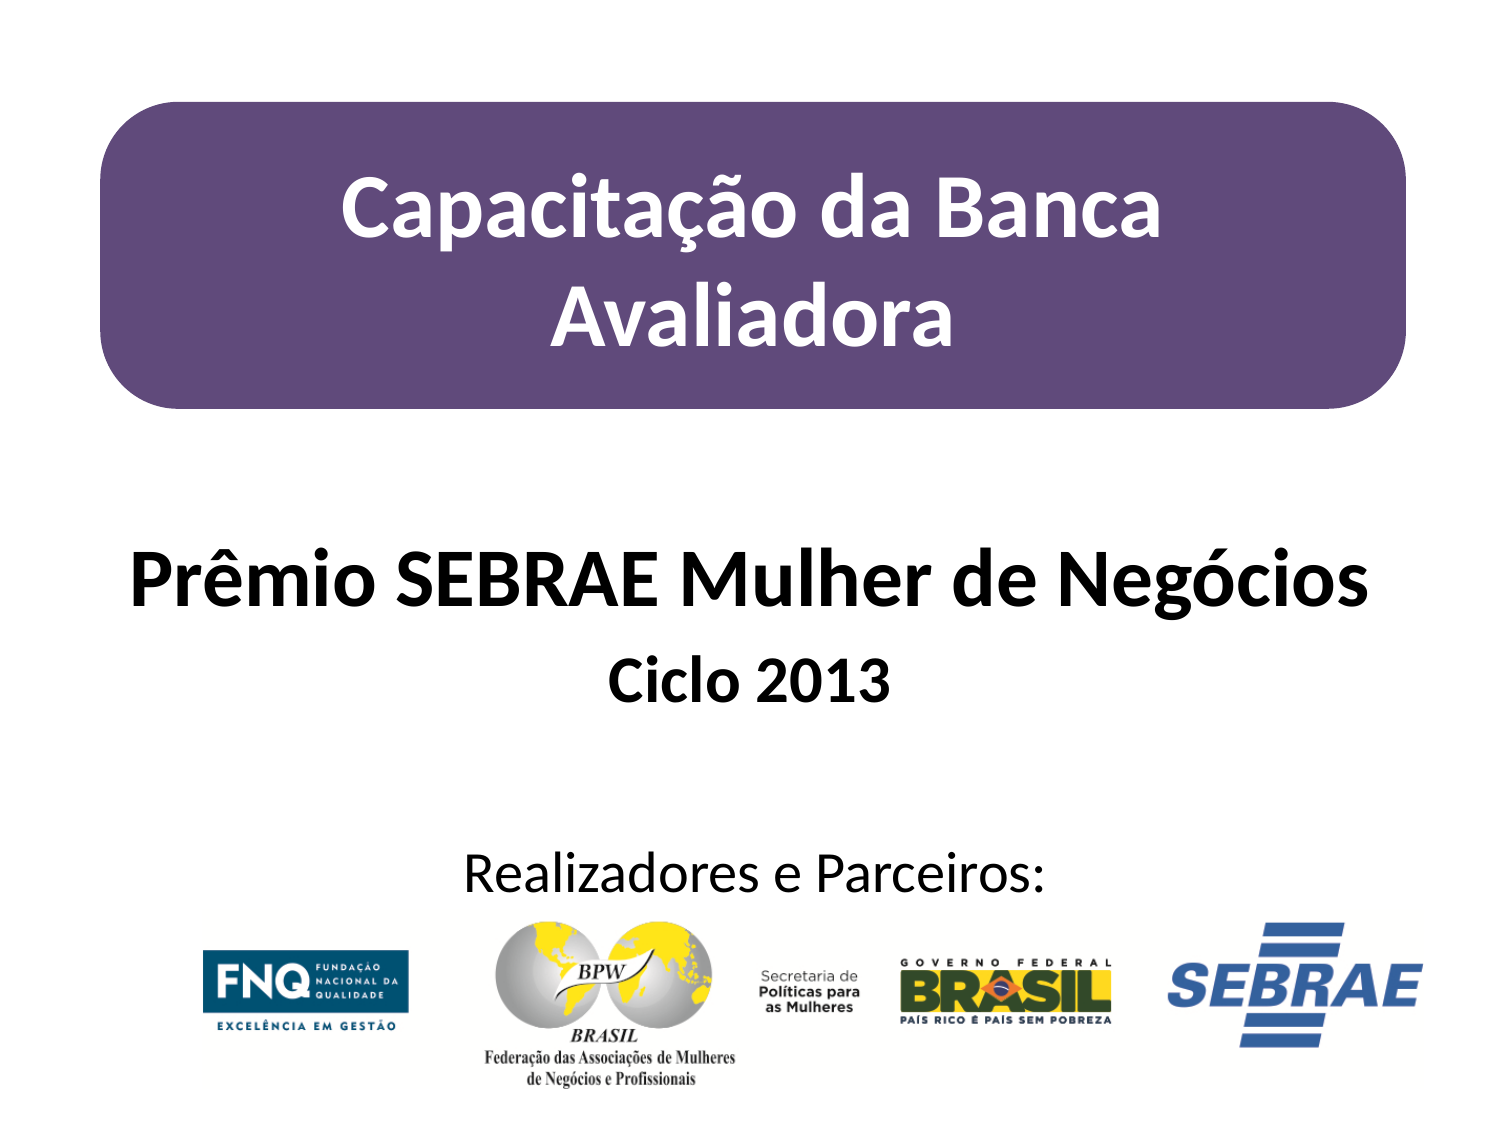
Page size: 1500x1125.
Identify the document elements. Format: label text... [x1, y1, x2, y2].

text_box Realizadores e Parceiros: [88, 826, 1424, 1115]
text_box [39, 795, 1467, 1115]
text_box Prêmio SEBRAE Mulher de Negócios Ciclo 2013 [0, 515, 1500, 803]
text_box Capacitação da Banca Avaliadora [98, 99, 1409, 411]
picture [202, 909, 1424, 1089]
